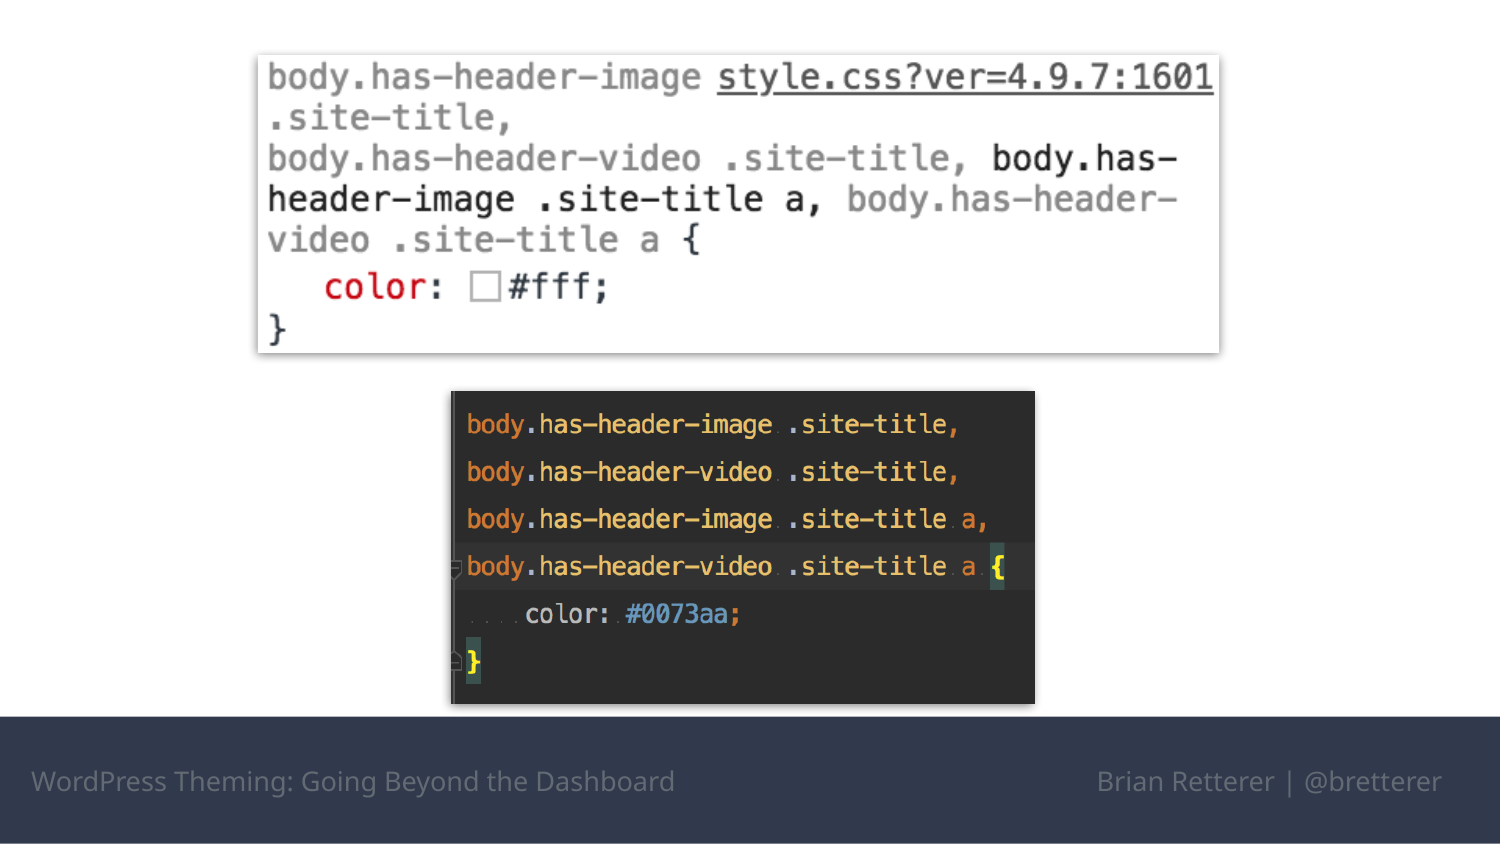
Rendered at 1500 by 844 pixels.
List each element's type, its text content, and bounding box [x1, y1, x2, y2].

list WordPress Theming: Going Beyond the Dashboard [16, 743, 725, 819]
list Brian Retterer | @bretterer [1081, 743, 1477, 819]
picture [257, 55, 1220, 353]
picture [451, 391, 1035, 705]
